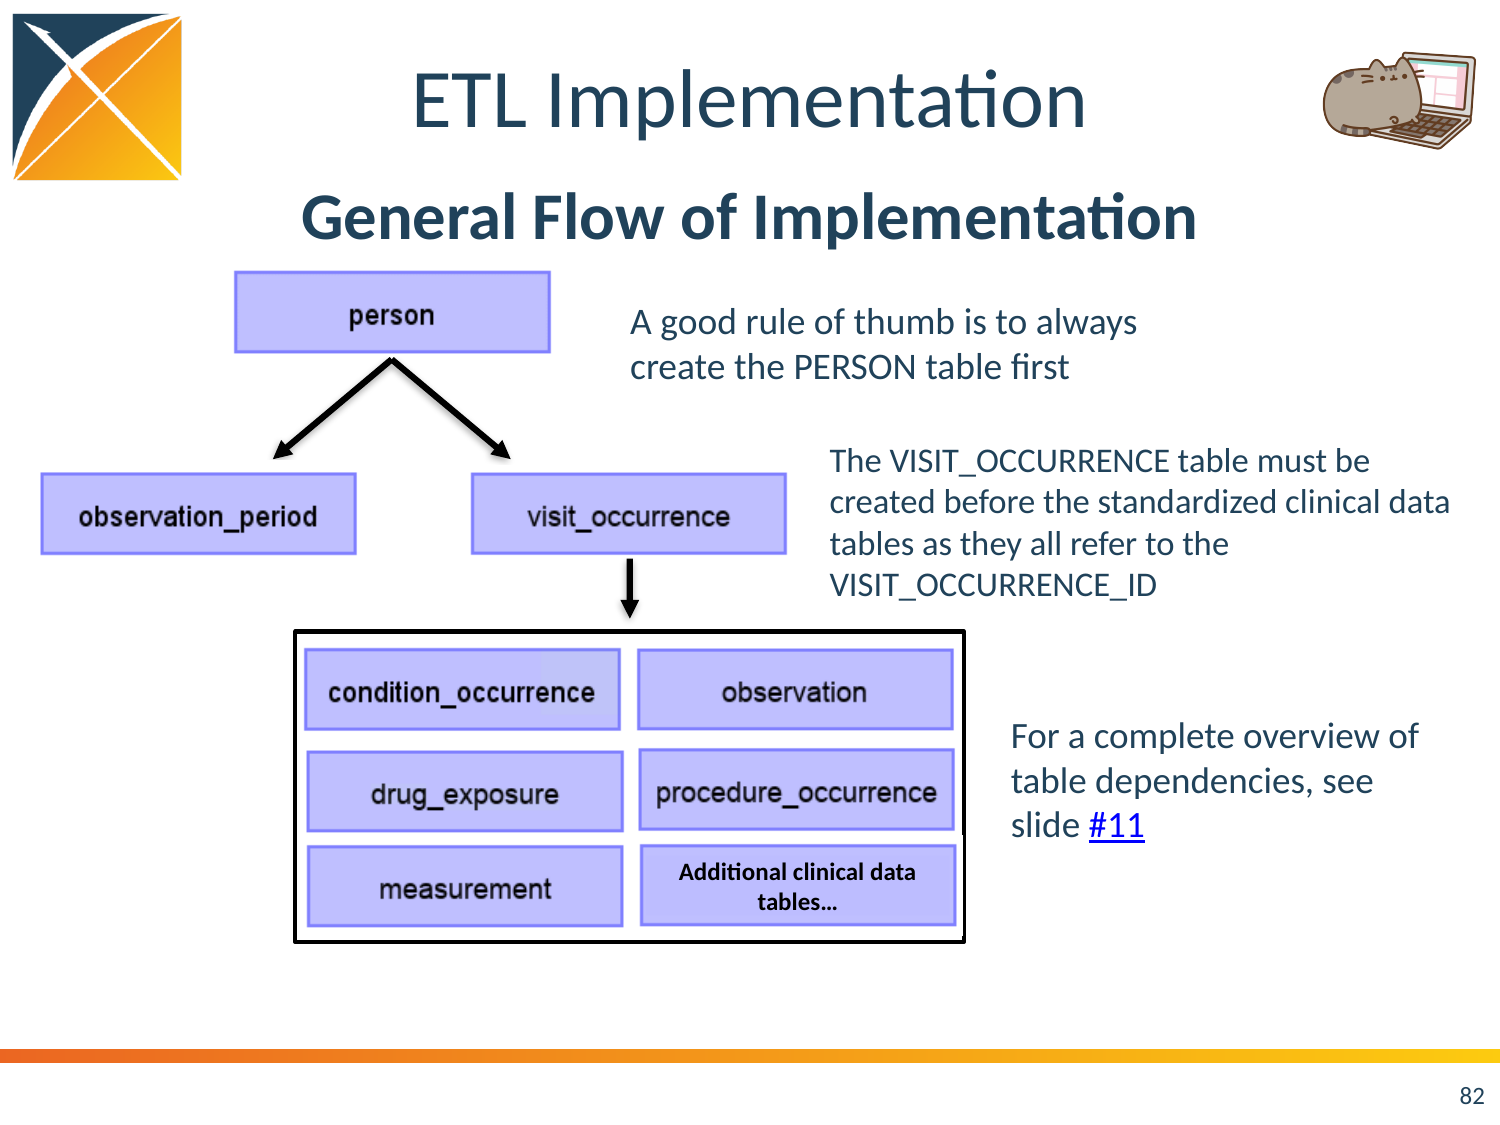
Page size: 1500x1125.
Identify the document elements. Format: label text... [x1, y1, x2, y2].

picture [225, 260, 559, 360]
picture [33, 460, 368, 568]
picture [0, 0, 206, 200]
slide_number 82 [1149, 1065, 1500, 1125]
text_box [391, 359, 511, 460]
picture [464, 465, 795, 563]
picture [1312, 9, 1495, 192]
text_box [272, 359, 389, 460]
text_box General Flow of Implementation [74, 165, 1425, 262]
text_box [293, 745, 302, 944]
text_box For a complete overview of table dependencies, see slide #11 [995, 703, 1459, 853]
title ETL Implementation [187, 24, 1307, 163]
text_box [293, 629, 966, 643]
picture [295, 641, 966, 938]
text_box The VISIT_OCCURRENCE table must be created before the standardized clinical data tables as they all refer to the VISIT_OCCURRENCE_ID [814, 428, 1495, 611]
text_box A good rule of thumb is to always create the PERSON table first [615, 287, 1228, 395]
